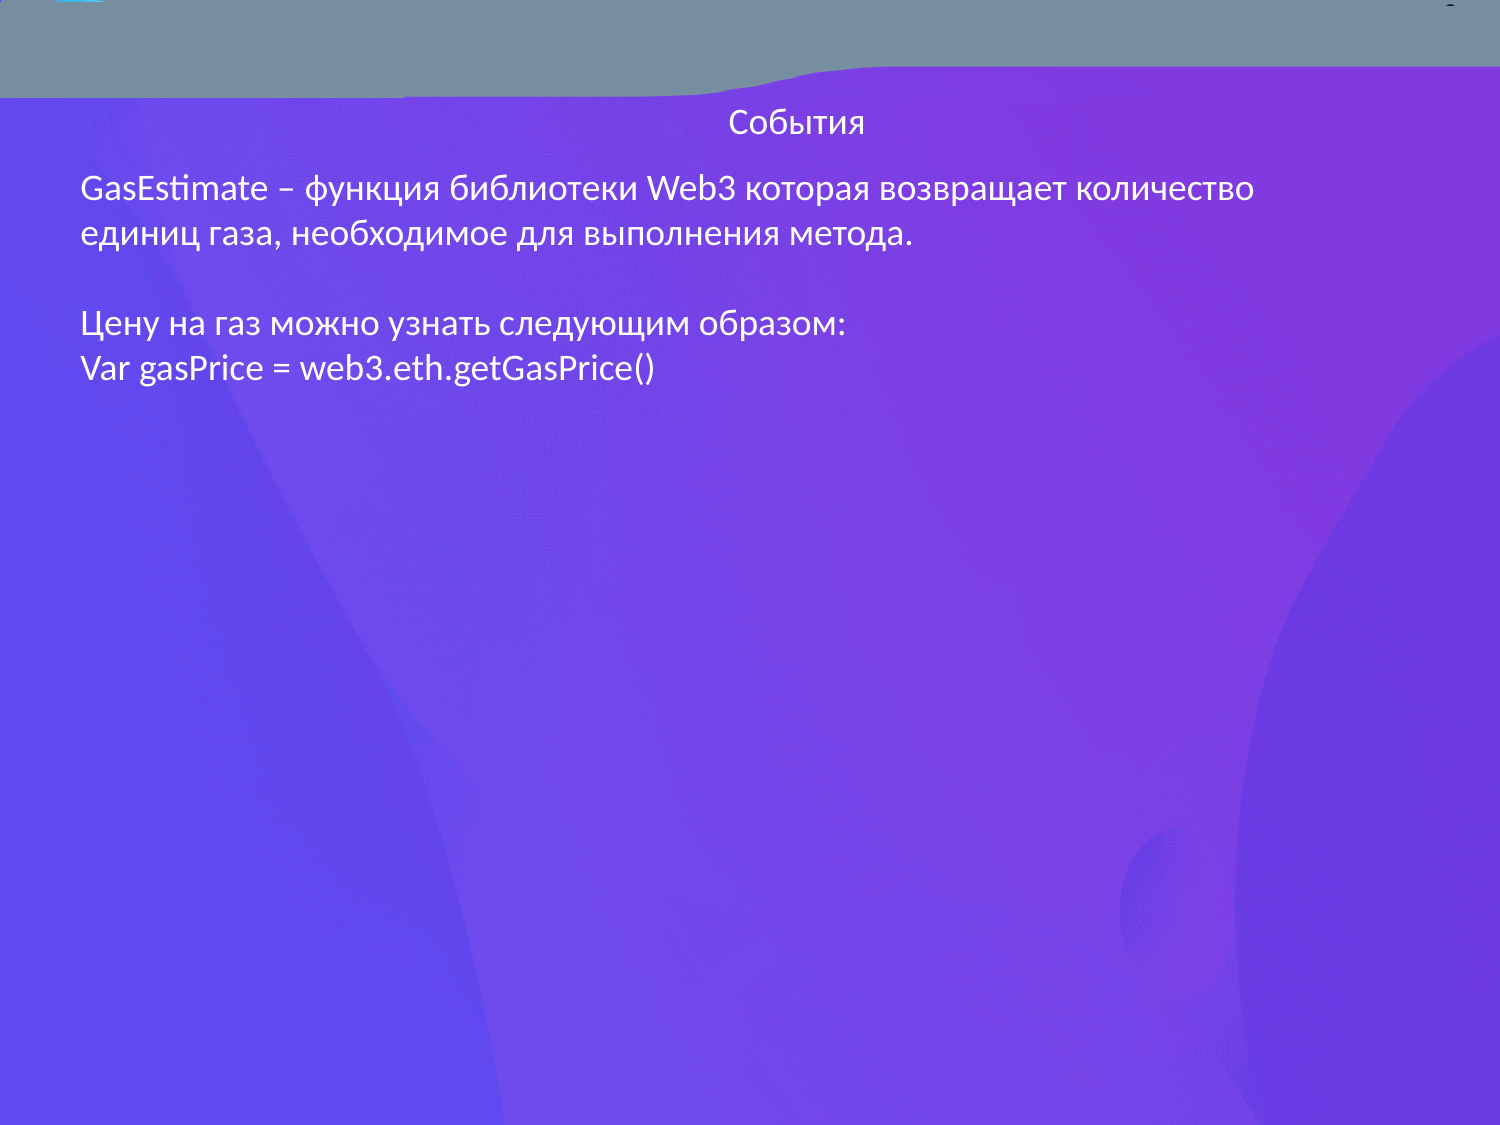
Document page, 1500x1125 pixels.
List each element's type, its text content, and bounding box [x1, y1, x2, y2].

text_box GasEstimate – функция библиотеки Web3 которая возвращает количество единиц газа, необходимое для выполнения метода. Цену на газ можно узнать следующим образом: Var gasPrice = web3.eth.getGasPrice() [65, 155, 1306, 441]
picture [0, 0, 1500, 1125]
text_box События [289, 89, 1306, 150]
